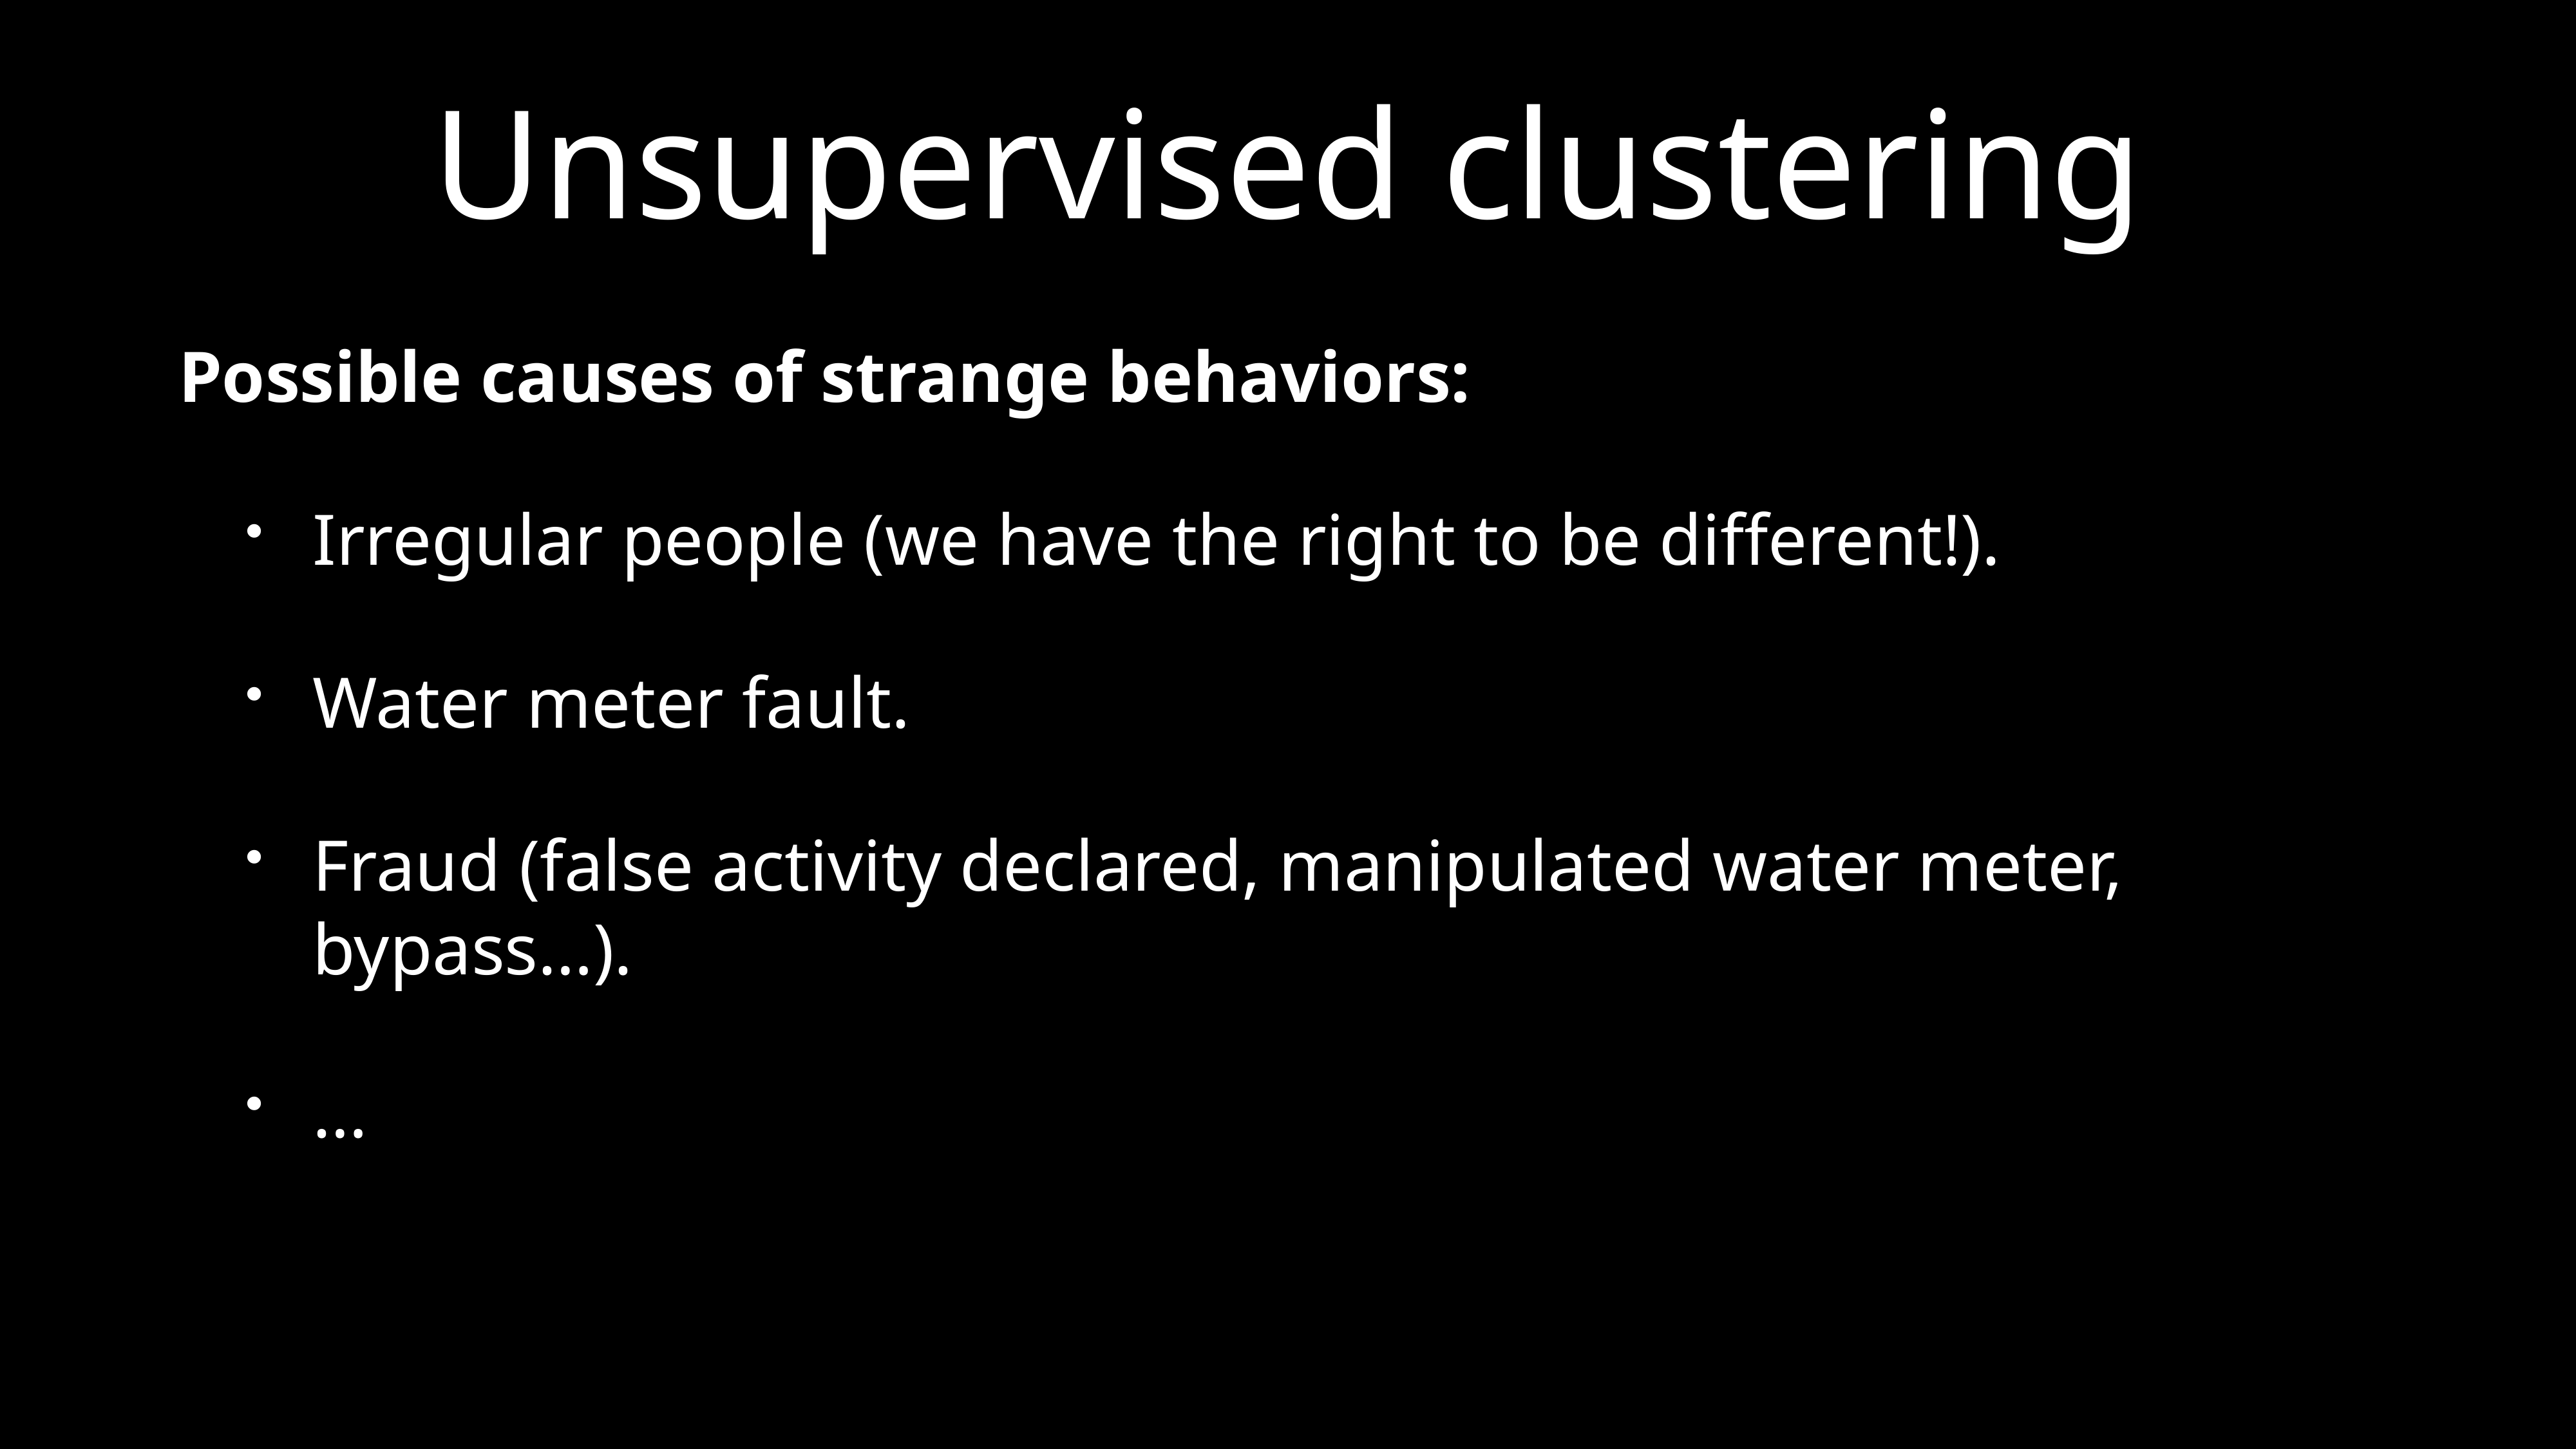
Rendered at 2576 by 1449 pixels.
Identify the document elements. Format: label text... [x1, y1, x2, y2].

list Possible causes of strange behaviors: Irregular people (we have the right to be different!). Water meter fault. Fraud (false activity declared, manipulated water meter, bypass…). … [178, 332, 2398, 1316]
title Unsupervised clustering [178, 37, 2398, 279]
